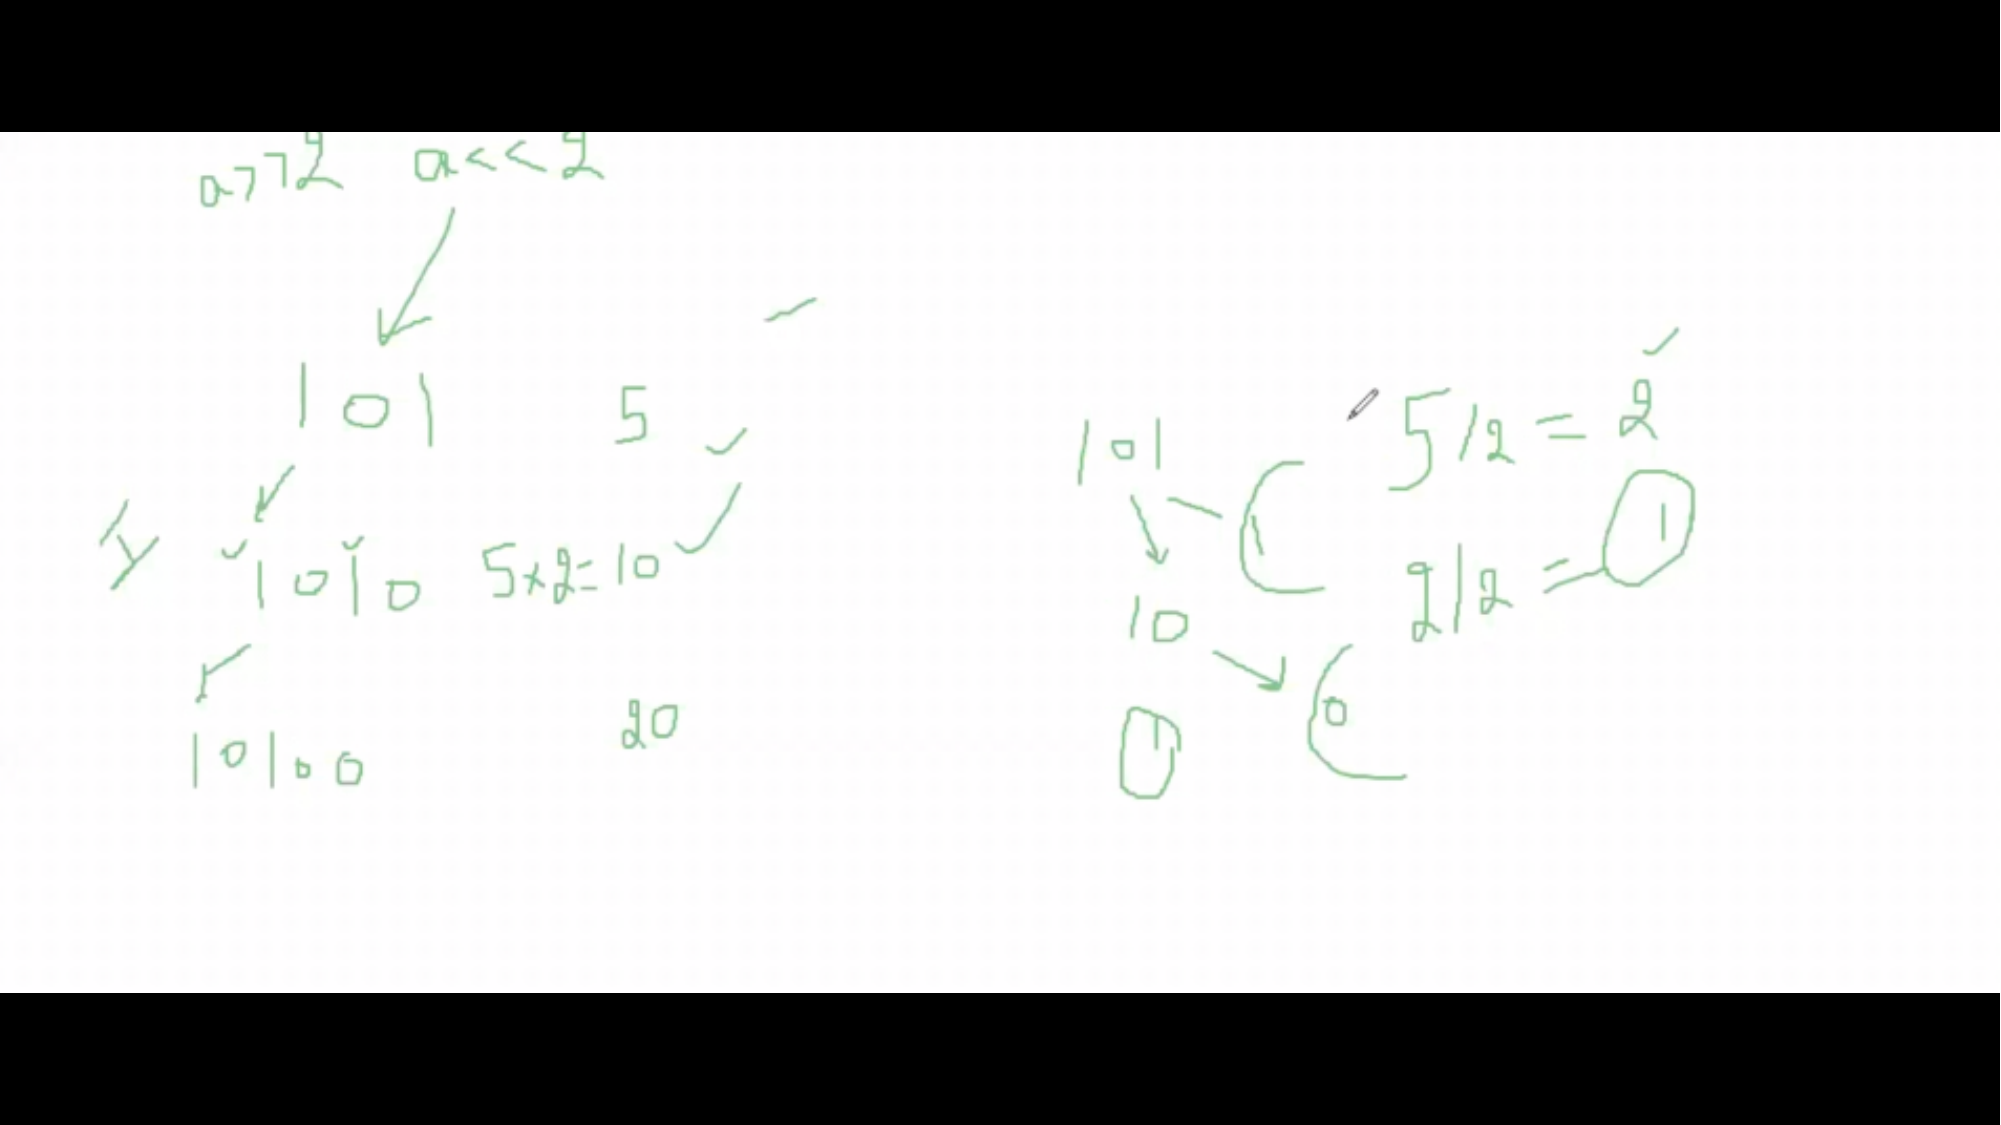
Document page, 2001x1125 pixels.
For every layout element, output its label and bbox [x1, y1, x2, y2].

picture [0, 132, 2000, 993]
